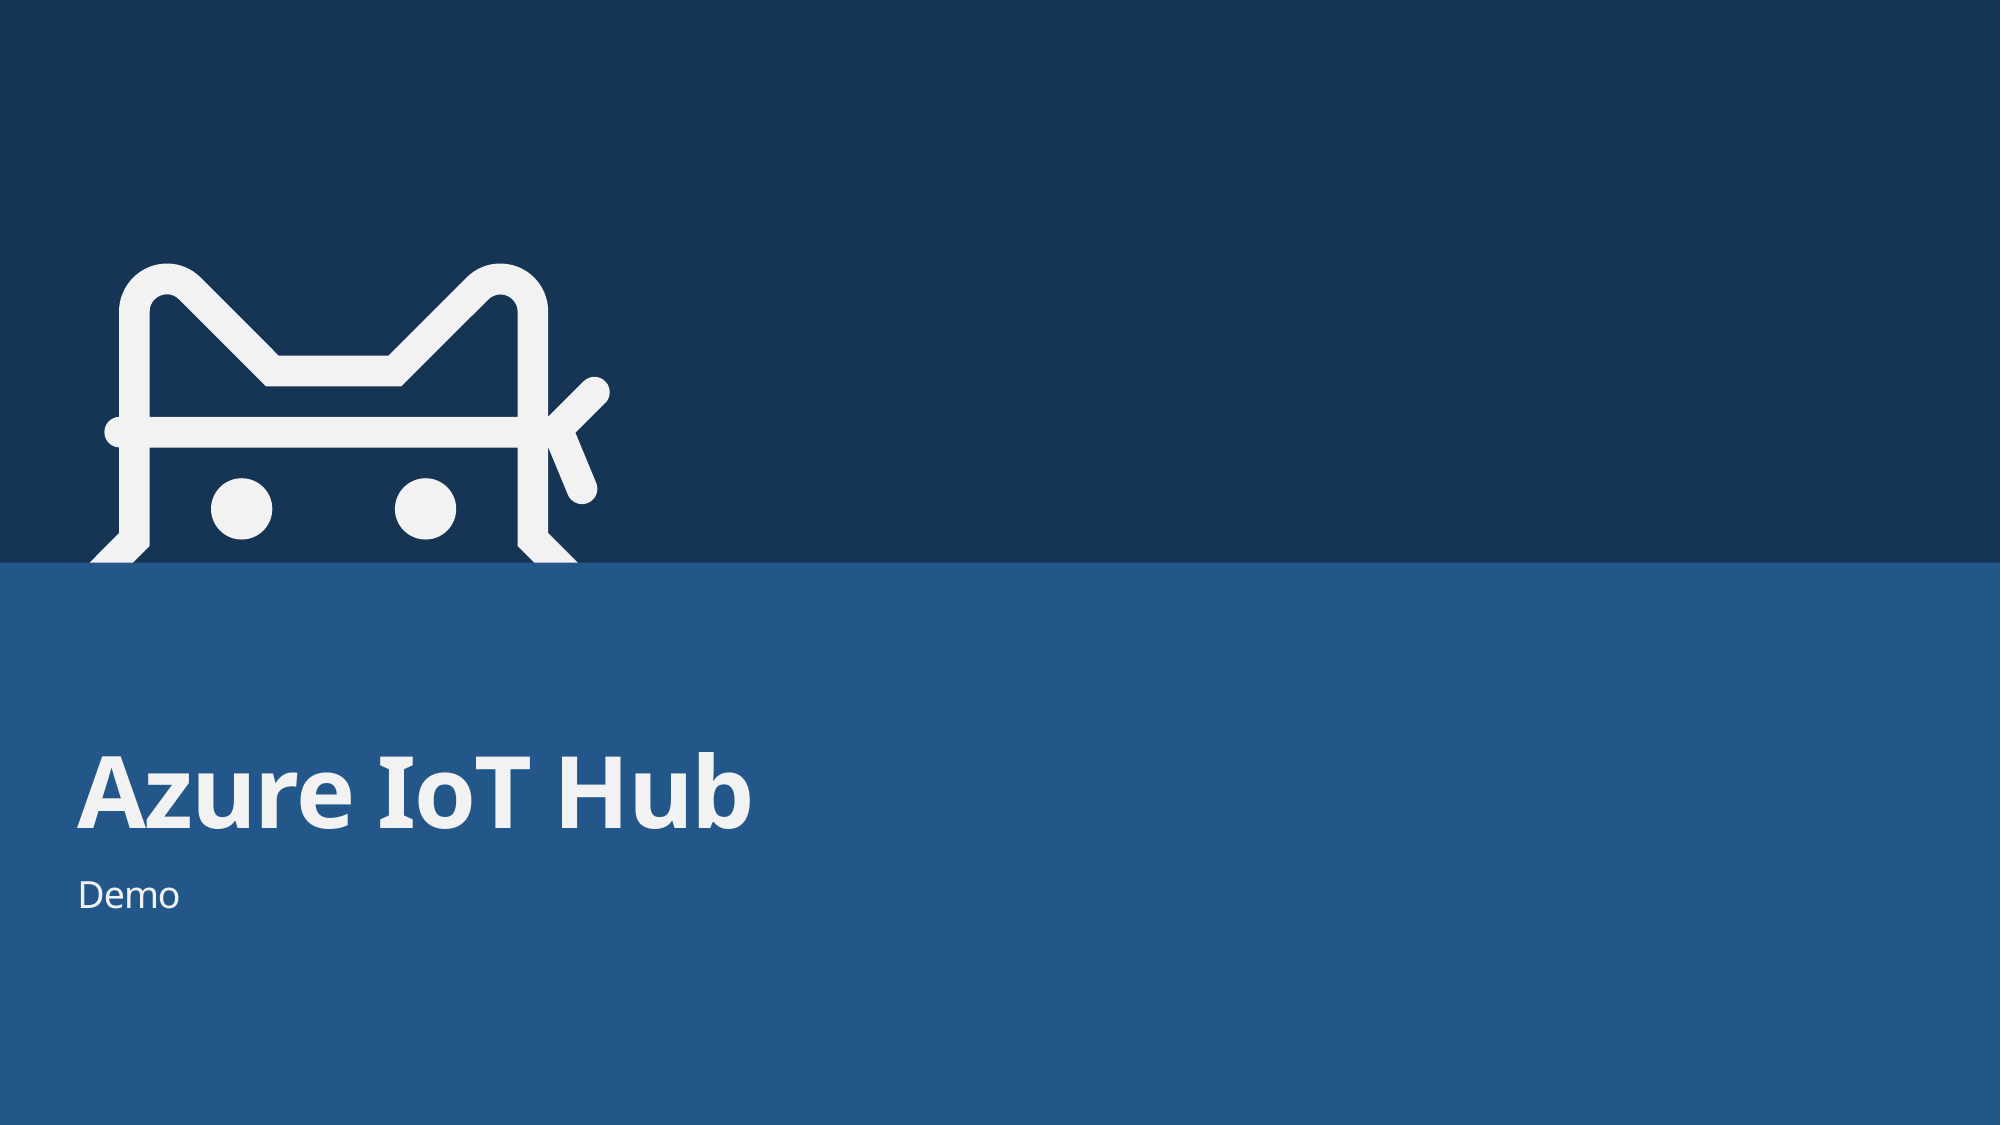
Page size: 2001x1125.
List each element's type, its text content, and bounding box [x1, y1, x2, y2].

list Demo [62, 857, 1827, 976]
title Azure IoT Hub [62, 621, 1827, 857]
